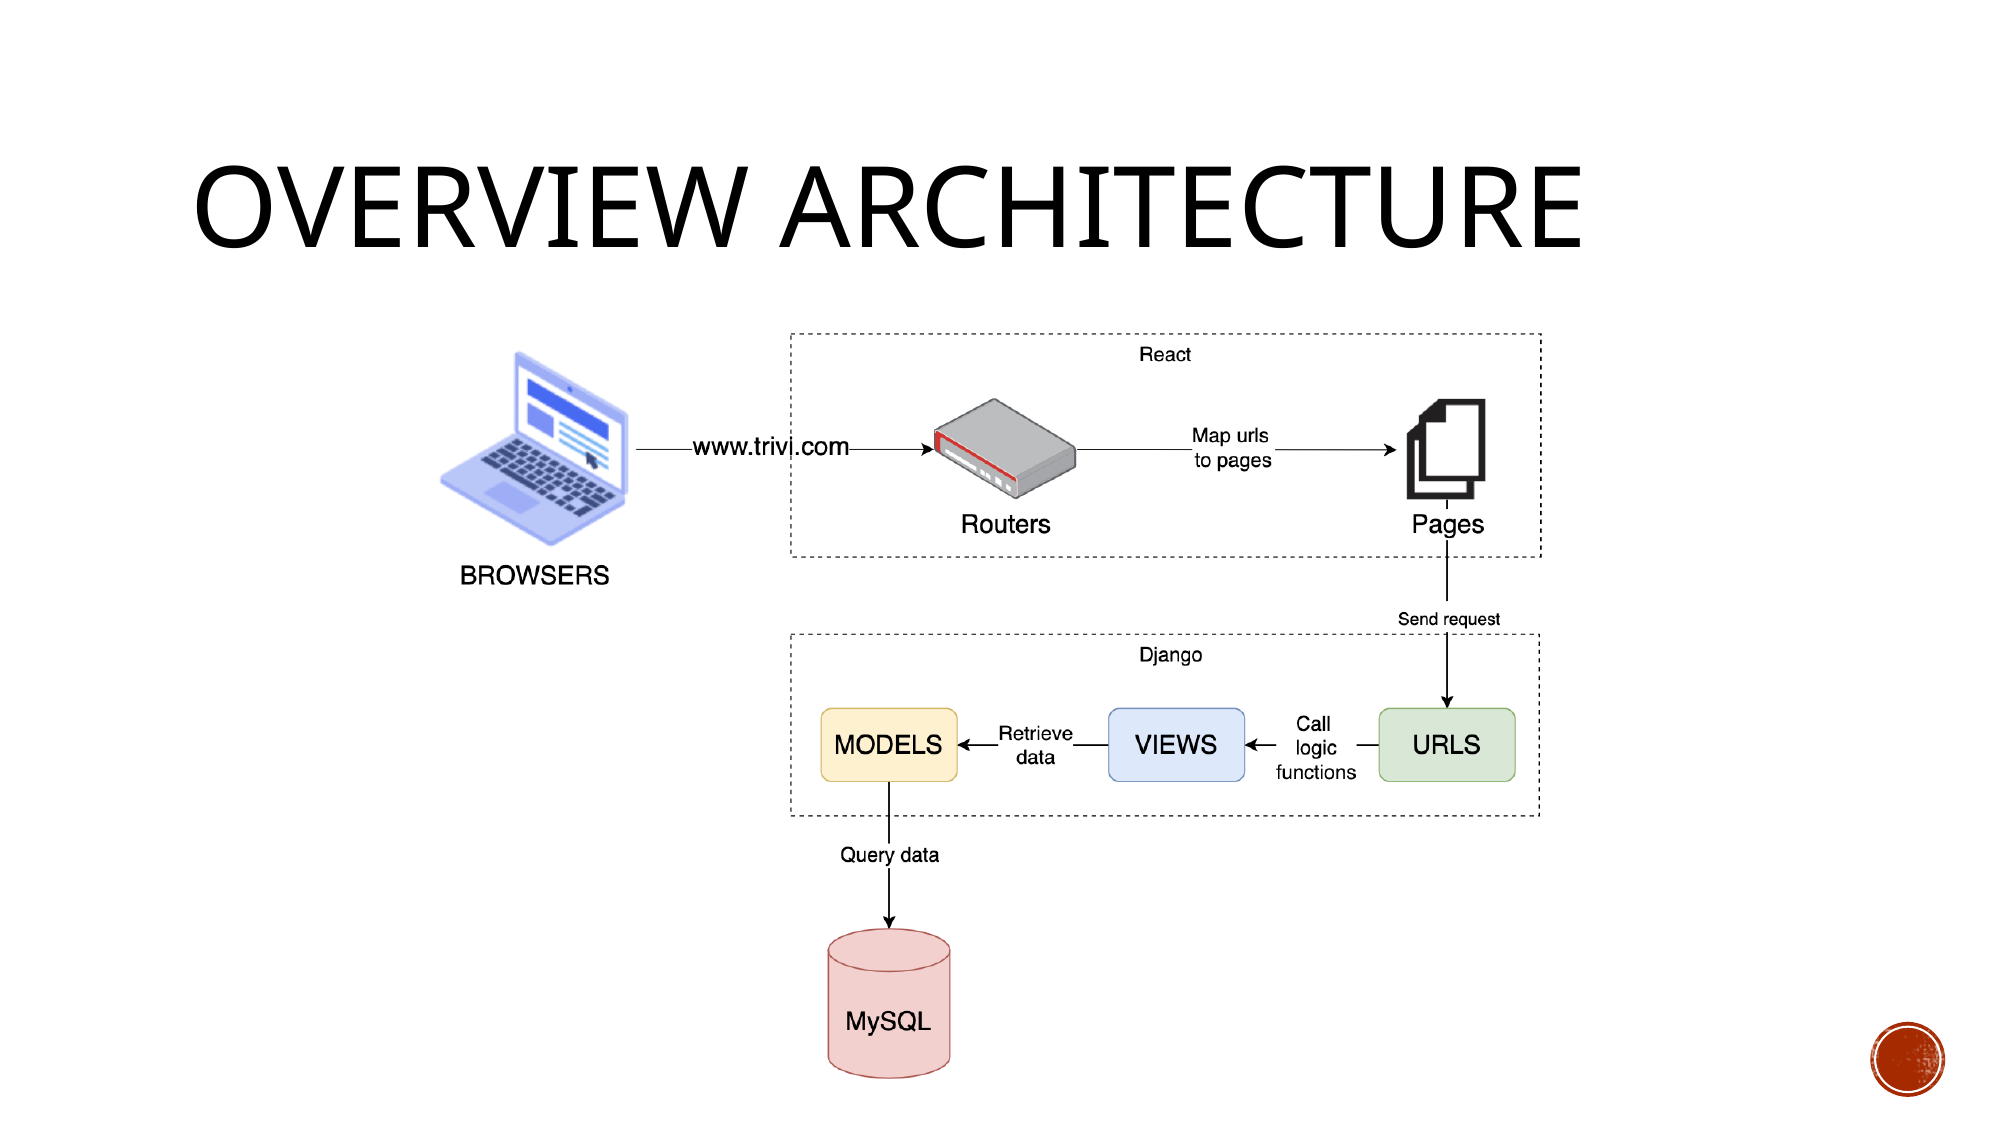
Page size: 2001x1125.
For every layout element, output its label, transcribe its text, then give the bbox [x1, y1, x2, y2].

title Overview architecture [175, 79, 1826, 344]
picture [419, 256, 1581, 1125]
